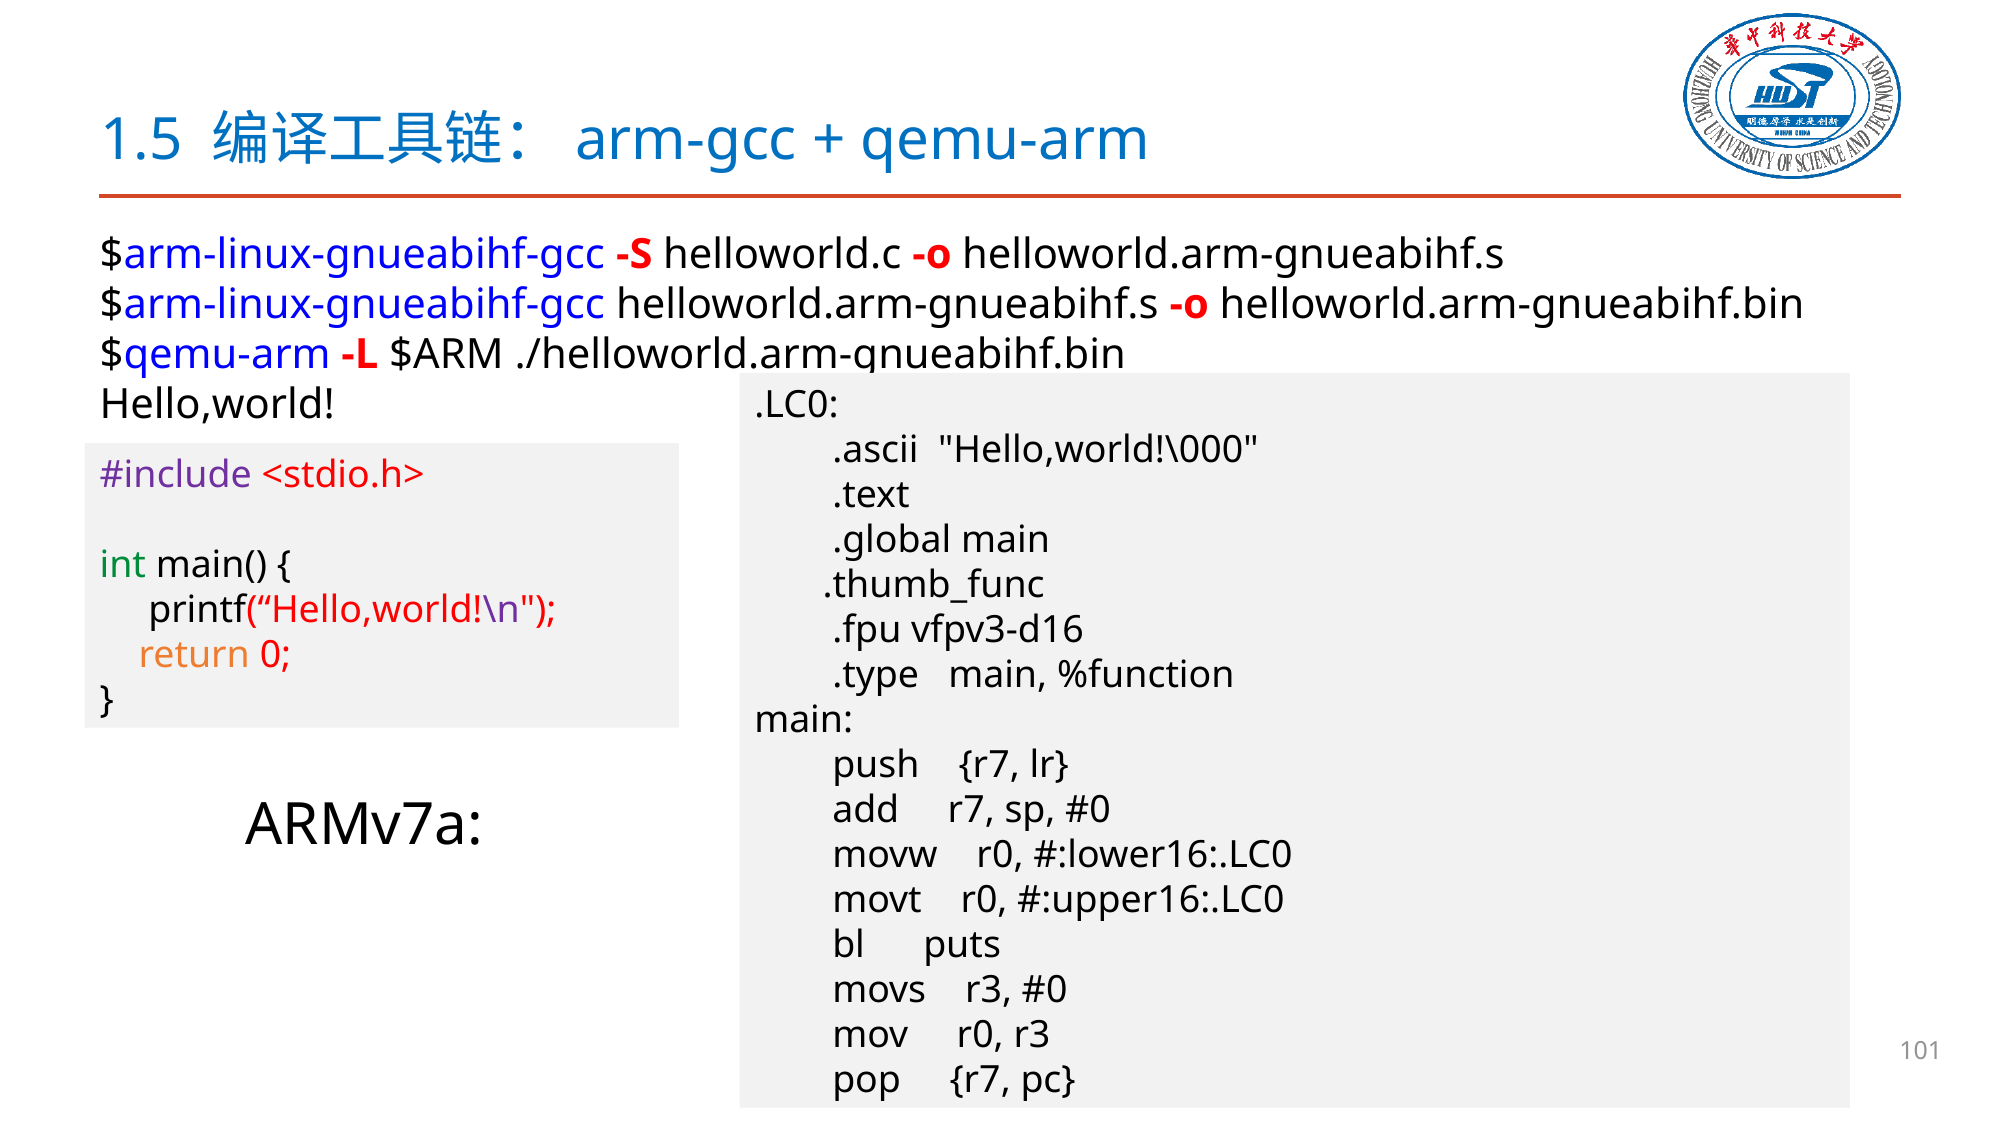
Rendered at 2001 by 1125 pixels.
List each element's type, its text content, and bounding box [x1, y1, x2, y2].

text_box .LC0: .ascii "Hello,world!\000" .text .global main .thumb_func .fpu vfpv3-d16 .type main, %function main: push {r7, lr} add r7, sp, #0 movw r0, #:lower16:.LC0 movt r0, #:upper16:.LC0 bl puts movs r3, #0 mov r0, r3 pop {r7, pc} [739, 372, 1850, 1108]
text_box $arm-linux-gnueabihf-gcc -S helloworld.c -o helloworld.arm-gnueabihf.s $arm-linux-gnueabihf-gcc helloworld.arm-gnueabihf.s -o helloworld.arm-gnueabihf.bin $qemu-arm -L $ARM ./helloworld.arm-gnueabihf.bin Hello,world! [84, 219, 1916, 435]
text_box #include <stdio.h> int main() { printf(“Hello,world!\n"); return 0; } [84, 443, 679, 728]
text_box ARMv7a: [230, 744, 498, 864]
title 1.5 编译工具链：arm-gcc + qemu-arm [85, 73, 1214, 179]
slide_number 101 [1850, 1036, 1957, 1097]
picture [1683, 13, 1901, 179]
